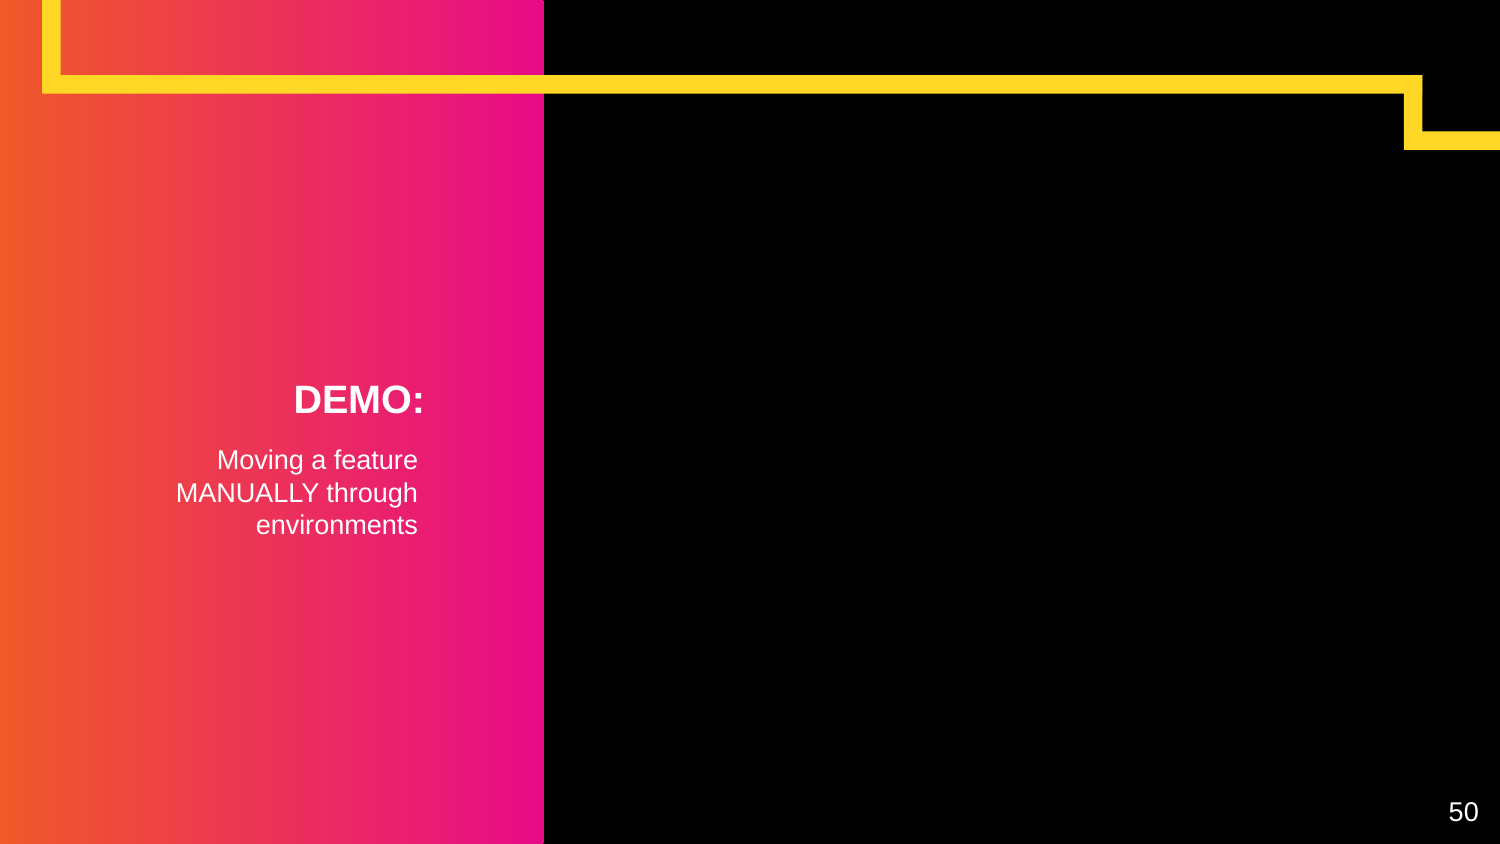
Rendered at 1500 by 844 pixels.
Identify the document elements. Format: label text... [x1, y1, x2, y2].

title DEMO: [42, 343, 433, 430]
slide_number 50 [1403, 779, 1494, 844]
subtitle Moving a feature MANUALLY through environments [57, 427, 433, 514]
